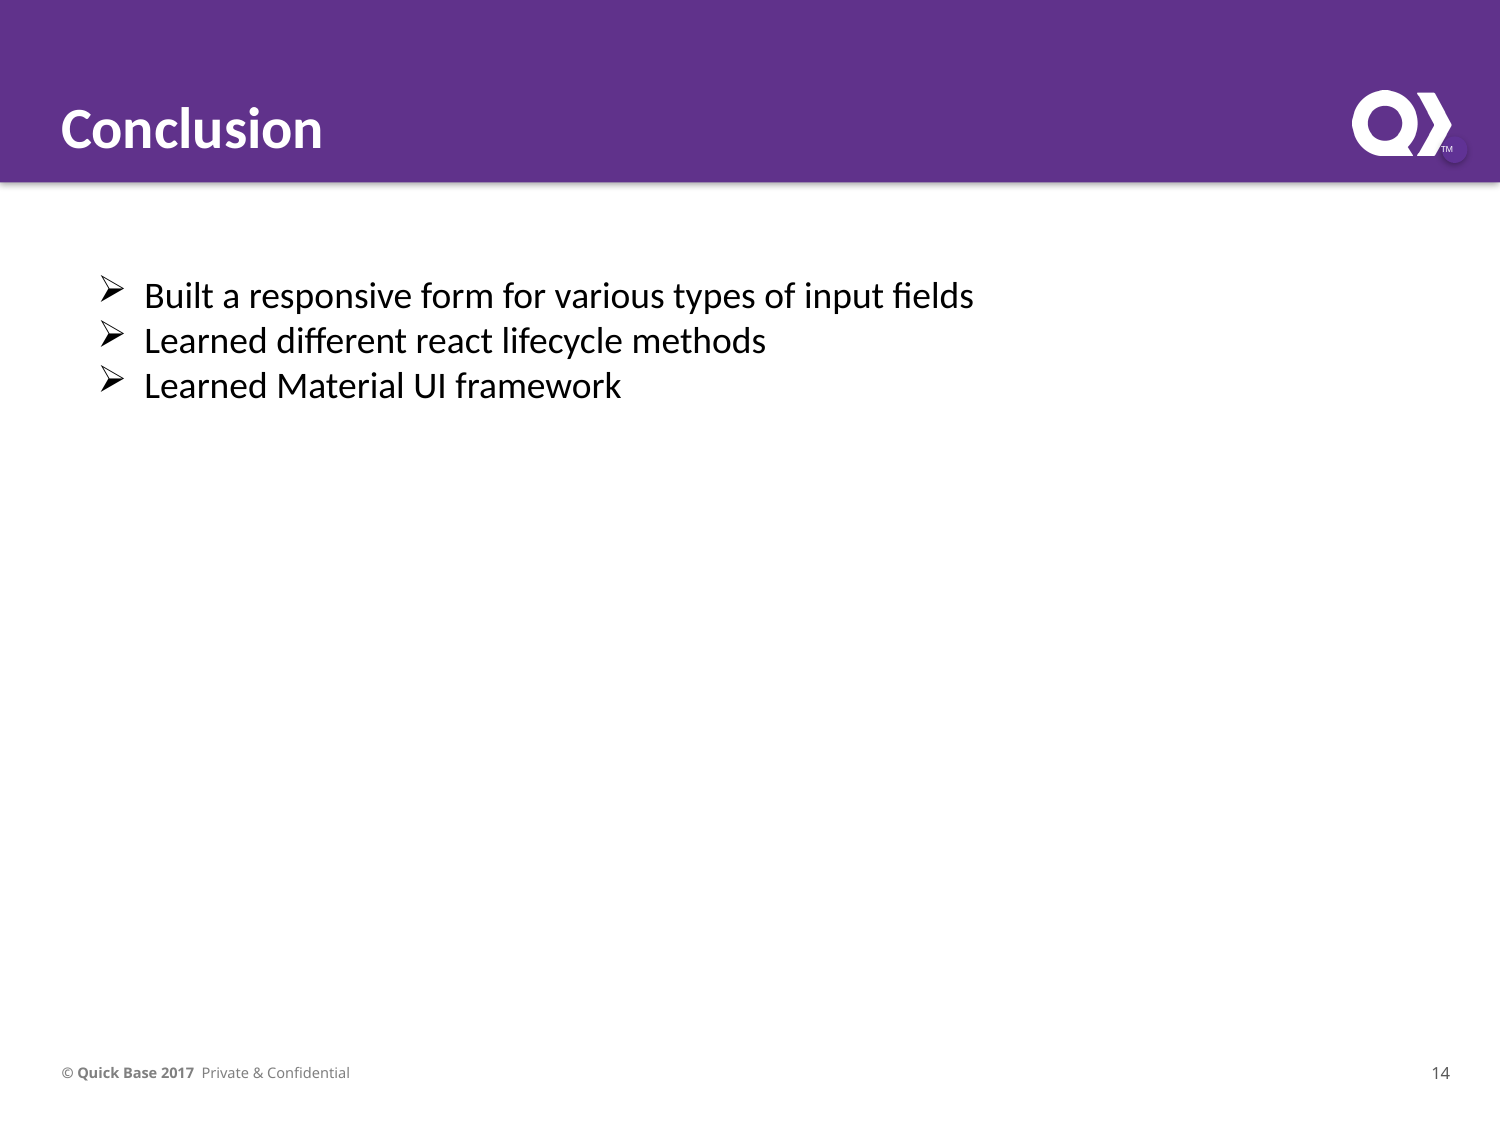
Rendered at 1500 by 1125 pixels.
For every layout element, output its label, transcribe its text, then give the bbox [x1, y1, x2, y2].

text_box Built a responsive form for various types of input fields Learned different react lifecycle methods Learned Material UI framework [82, 263, 1373, 459]
picture [1373, 90, 1452, 156]
text_box Conclusion [46, 83, 1373, 168]
